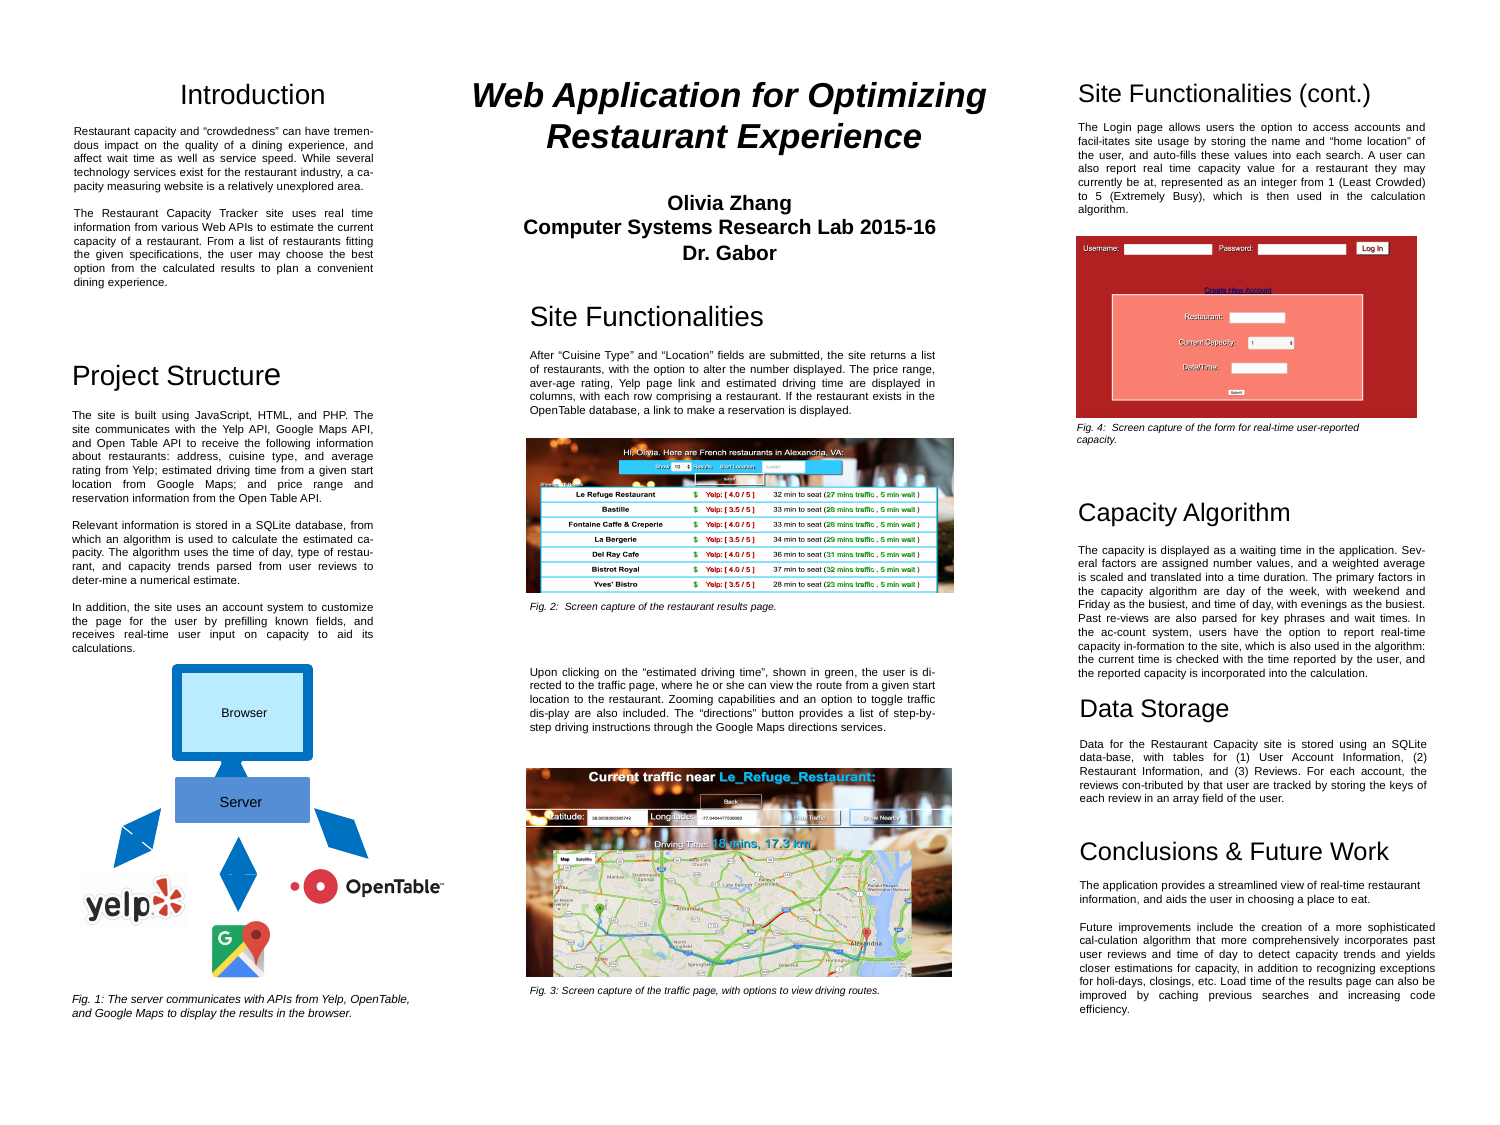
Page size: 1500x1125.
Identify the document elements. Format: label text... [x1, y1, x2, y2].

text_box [176, 668, 309, 758]
picture [526, 768, 953, 977]
picture [1076, 235, 1417, 418]
picture [80, 872, 188, 928]
text_box Fig. 1: The server communicates with APIs from Yelp, OpenTable, and Google Maps to display the results in the browser. [57, 984, 431, 1028]
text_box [113, 807, 162, 869]
text_box Fig. 2: Screen capture of the restaurant results page. [515, 592, 951, 620]
text_box Project Structure The site is built using JavaScript, HTML, and PHP. The site communicates with the Yelp API, Google Maps API, and Open Table API to receive the following information about restaurants: address, cuisine type, and average rating from Yelp; estimated driving time from a given start location from Google Maps; and price range and reservation information from the Open Table API. Relevant information is stored in a SQLite database, from which an algorithm is used to calculate the estimated ca-pacity. The algorithm uses the time of day, type of restau-rant, and capacity trends parsed from user reviews to deter-mine a numerical estimate. In addition, the site uses an account system to customize the page for the user by prefilling known fields, and receives real-time user input on capacity to aid its calculations. [57, 346, 389, 690]
text_box Web Application for Optimizing Restaurant Experience Olivia Zhang Computer Systems Research Lab 2015-16 Dr. Gabor [544, 34, 916, 290]
text_box Site Functionalities After “Cuisine Type” and “Location” fields are submitted, the site returns a list of restaurants, with the option to alter the number displayed. The price range, aver-age rating, Yelp page link and estimated driving time are displayed in columns, with each row comprising a restaurant. If the restaurant exists in the OpenTable database, a link to make a reservation is displayed. Upon clicking on the “estimated driving time”, shown in green, the user is di-rected to the traffic page, where he or she can view the route from a given start location to the restaurant. Zooming capabilities and an option to toggle traffic dis-play are also included. The “directions” button provides a list of step-by-step driving instructions through the Google Maps directions services. [515, 290, 951, 592]
picture [271, 852, 458, 918]
text_box Site Functionalities (cont.) The Login page allows users the option to access accounts and facil-itates site usage by storing the name and “home location” of the user, and auto-fills these values into each search. A user can also report real time capacity value for a restaurant they may currently be at, represented as an integer from 1 (Least Crowded) to 5 (Extremely Busy), which is then used in the calculation algorithm. Capacity Algorithm The capacity is displayed as a waiting time in the application. Sev-eral factors are assigned number values, and a weighted average is scaled and translated into a time duration. The primary factors in the capacity algorithm are day of the week, with weekend and Friday as the busiest, and time of day, with evenings as the busiest. Past re-views are also parsed for key phrases and wait times. In the ac-count system, users have the option to report real-time capacity in-formation to the site, which is also used in the algorithm: the current time is checked with the time reported by the user, and the reported capacity is incorporated into the calculation. [1063, 70, 1441, 788]
text_box Site Functionalities After “Cuisine Type” and “Location” fields are submitted, the site returns a list of restaurants, with the option to alter the number displayed. The price range, aver-age rating, Yelp page link and estimated driving time are displayed in columns, with each row comprising a restaurant. If the restaurant exists in the OpenTable database, a link to make a reservation is displayed. Upon clicking on the “estimated driving time”, shown in green, the user is di-rected to the traffic page, where he or she can view the route from a given start location to the restaurant. Zooming capabilities and an option to toggle traffic dis-play are also included. The “directions” button provides a list of step-by-step driving instructions through the Google Maps directions services. [515, 620, 951, 951]
text_box Fig. 4: Screen capture of the form for real-time user-reported capacity. [1062, 413, 1417, 453]
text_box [313, 807, 369, 859]
picture [206, 921, 270, 986]
text_box Fig. 3: Screen capture of the traffic page, with options to view driving routes. [515, 976, 951, 1004]
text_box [176, 778, 309, 822]
text_box Data Storage Data for the Restaurant Capacity site is stored using an SQLite data-base, with tables for (1) User Account Information, (2) Restaurant Information, and (3) Reviews. For each account, the reviews con-tributed by that user are tracked by storing the keys of each review in an array field of the user. [1064, 685, 1443, 800]
text_box Introduction Restaurant capacity and “crowdedness” can have tremen-dous impact on the quality of a dining experience, and affect wait time as well as service speed. While several technology services exist for the restaurant industry, a ca-pacity measuring website is a relatively unexplored area. The Restaurant Capacity Tracker site uses real time information from various Web APIs to estimate the current capacity of a restaurant. From a list of restaurants fitting the given specifications, the user may choose the best option from the calculated results to plan a convenient dining experience. [15, 69, 389, 296]
picture [526, 438, 954, 593]
text_box Conclusions & Future Work The application provides a streamlined view of real-time restaurant information, and aids the user in choosing a place to eat. Future improvements include the creation of a more sophisticated cal-culation algorithm that more comprehensively incorporates past user reviews and time of day to detect capacity trends and yields closer estimations for capacity, in addition to recognizing exceptions for holi-days, closings, etc. Load time of the results page can also be improved by caching previous searches and increasing code efficiency. [1064, 800, 1451, 1036]
